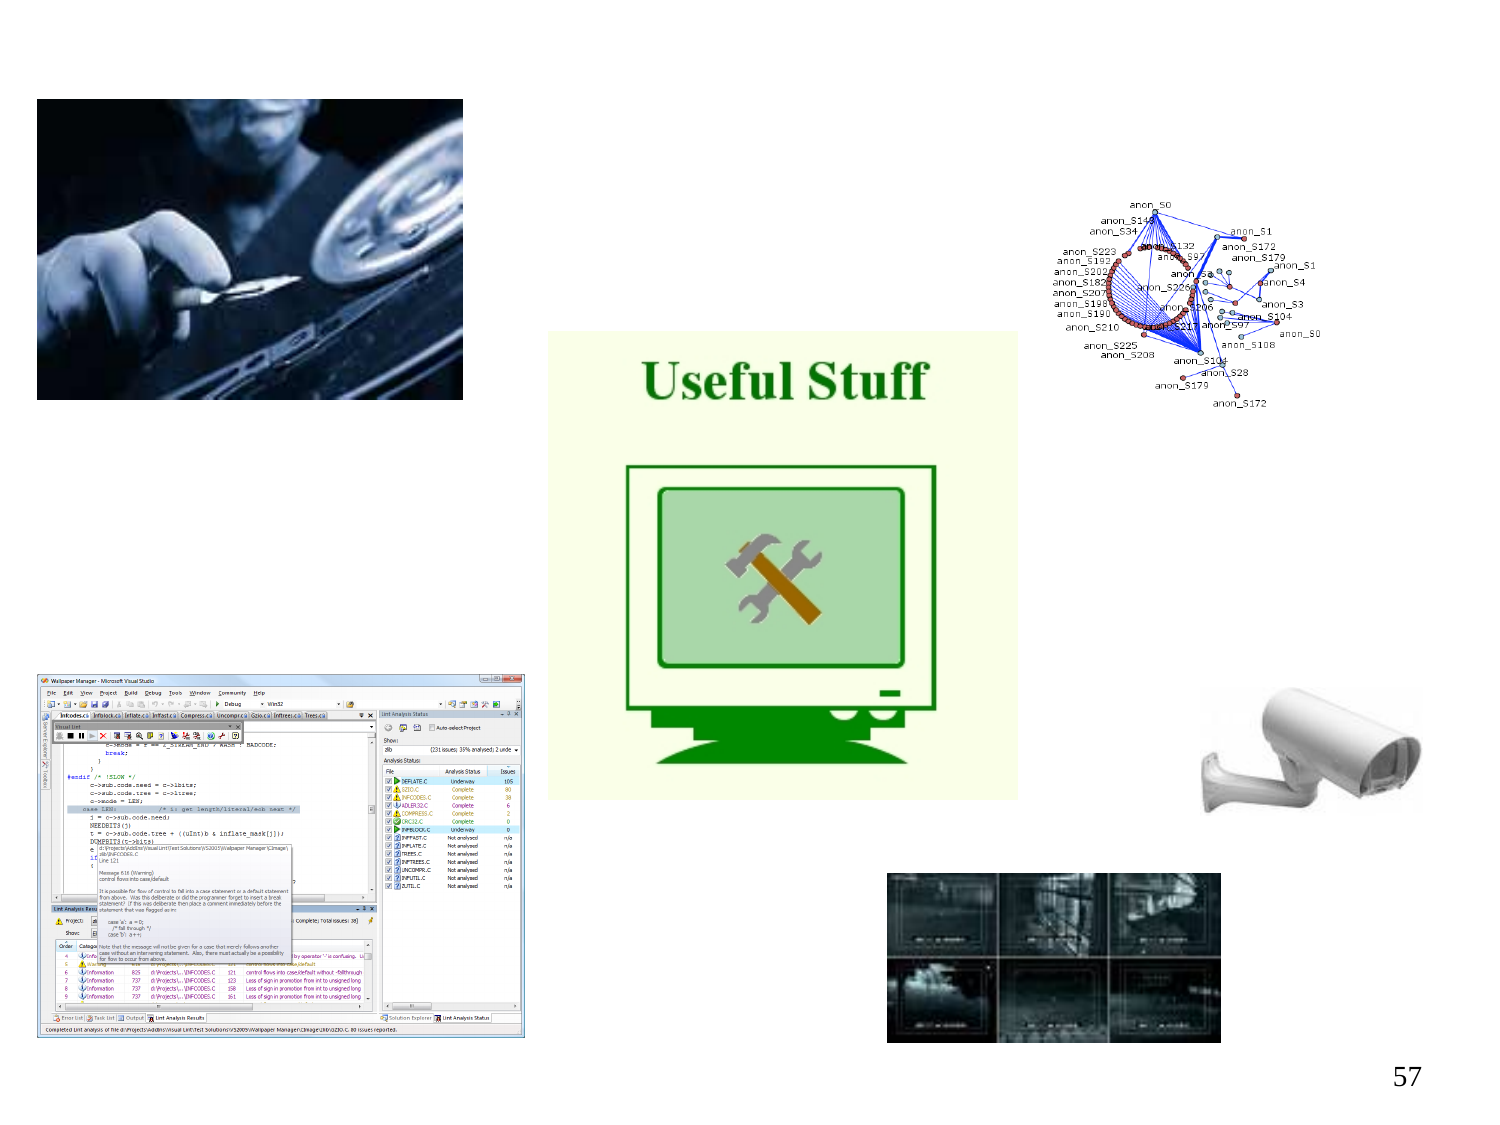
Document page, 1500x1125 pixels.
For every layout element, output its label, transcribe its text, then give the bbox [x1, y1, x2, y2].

picture [548, 98, 1476, 801]
picture [887, 873, 1221, 1043]
picture [1200, 687, 1423, 816]
picture [37, 98, 463, 400]
picture [37, 674, 526, 1038]
slide_number 57 [1311, 1049, 1438, 1125]
